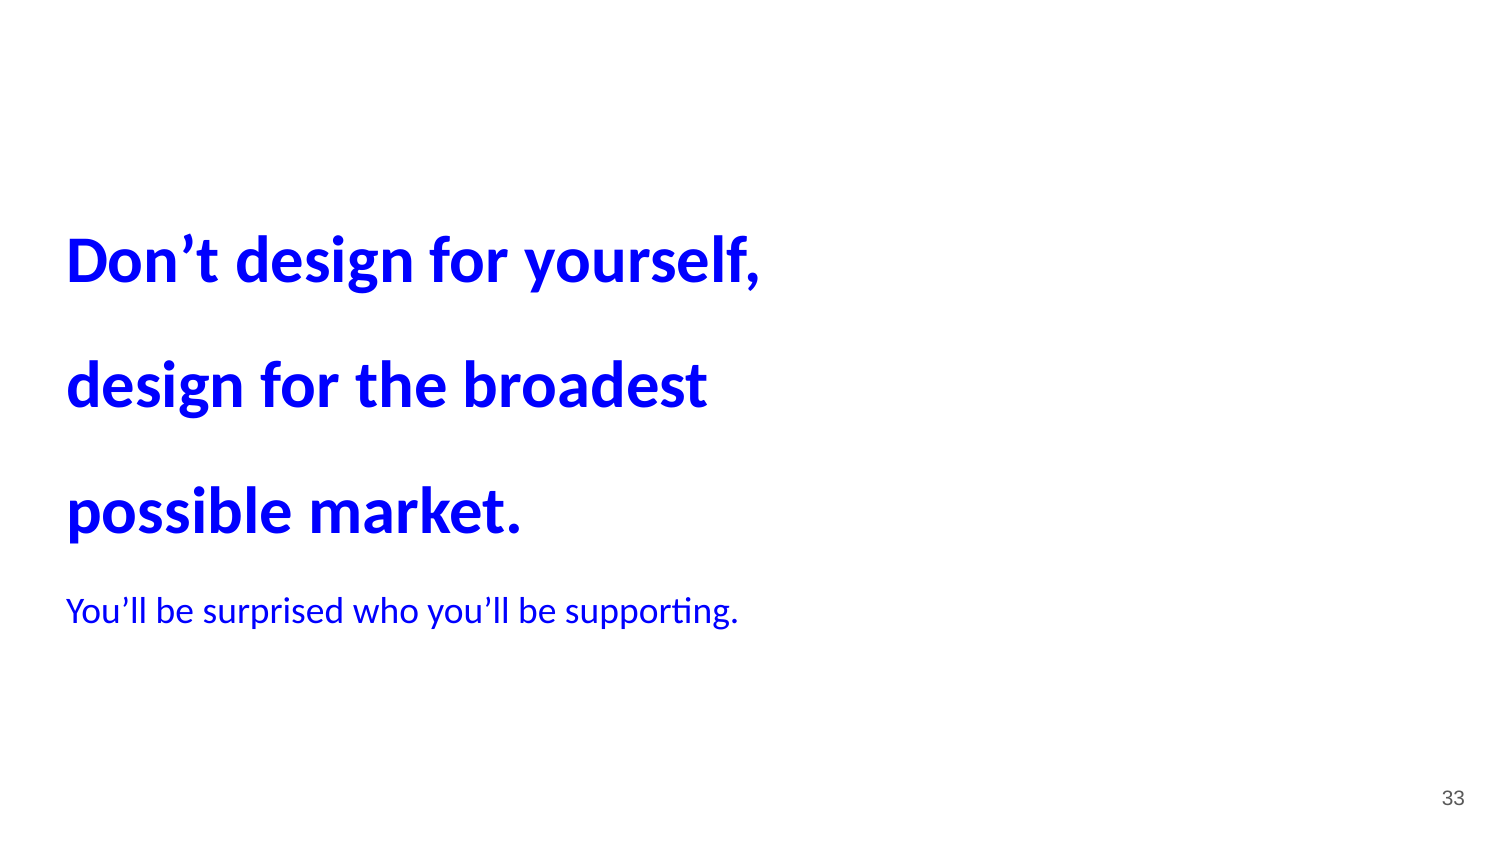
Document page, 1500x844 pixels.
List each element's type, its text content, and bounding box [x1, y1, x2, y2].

slide_number ‹#› [1389, 764, 1480, 830]
list Don’t design for yourself, design for the broadest possible market. You’ll be surprised who you’ll be supporting. [51, 189, 1449, 750]
